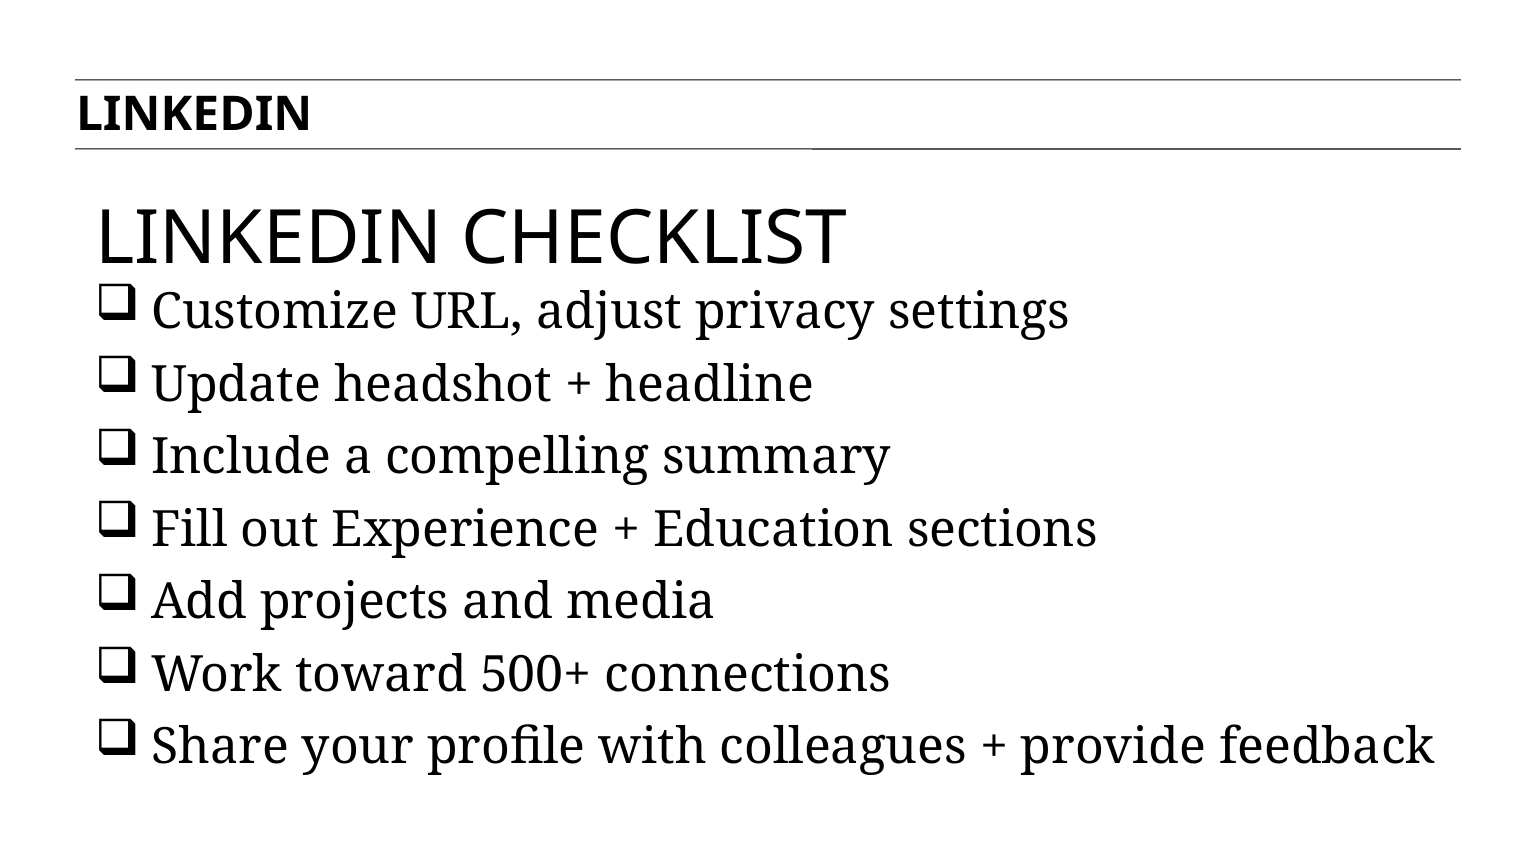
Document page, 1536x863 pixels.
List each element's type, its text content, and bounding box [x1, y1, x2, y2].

text_box LINKEDIN CHECKLIST Customize URL, adjust privacy settings Update headshot + headline Include a compelling summary Fill out Experience + Education sections Add projects and media Work toward 500+ connections Share your profile with colleagues + provide feedback [80, 181, 1456, 854]
list LINKEDIN [60, 81, 1111, 132]
